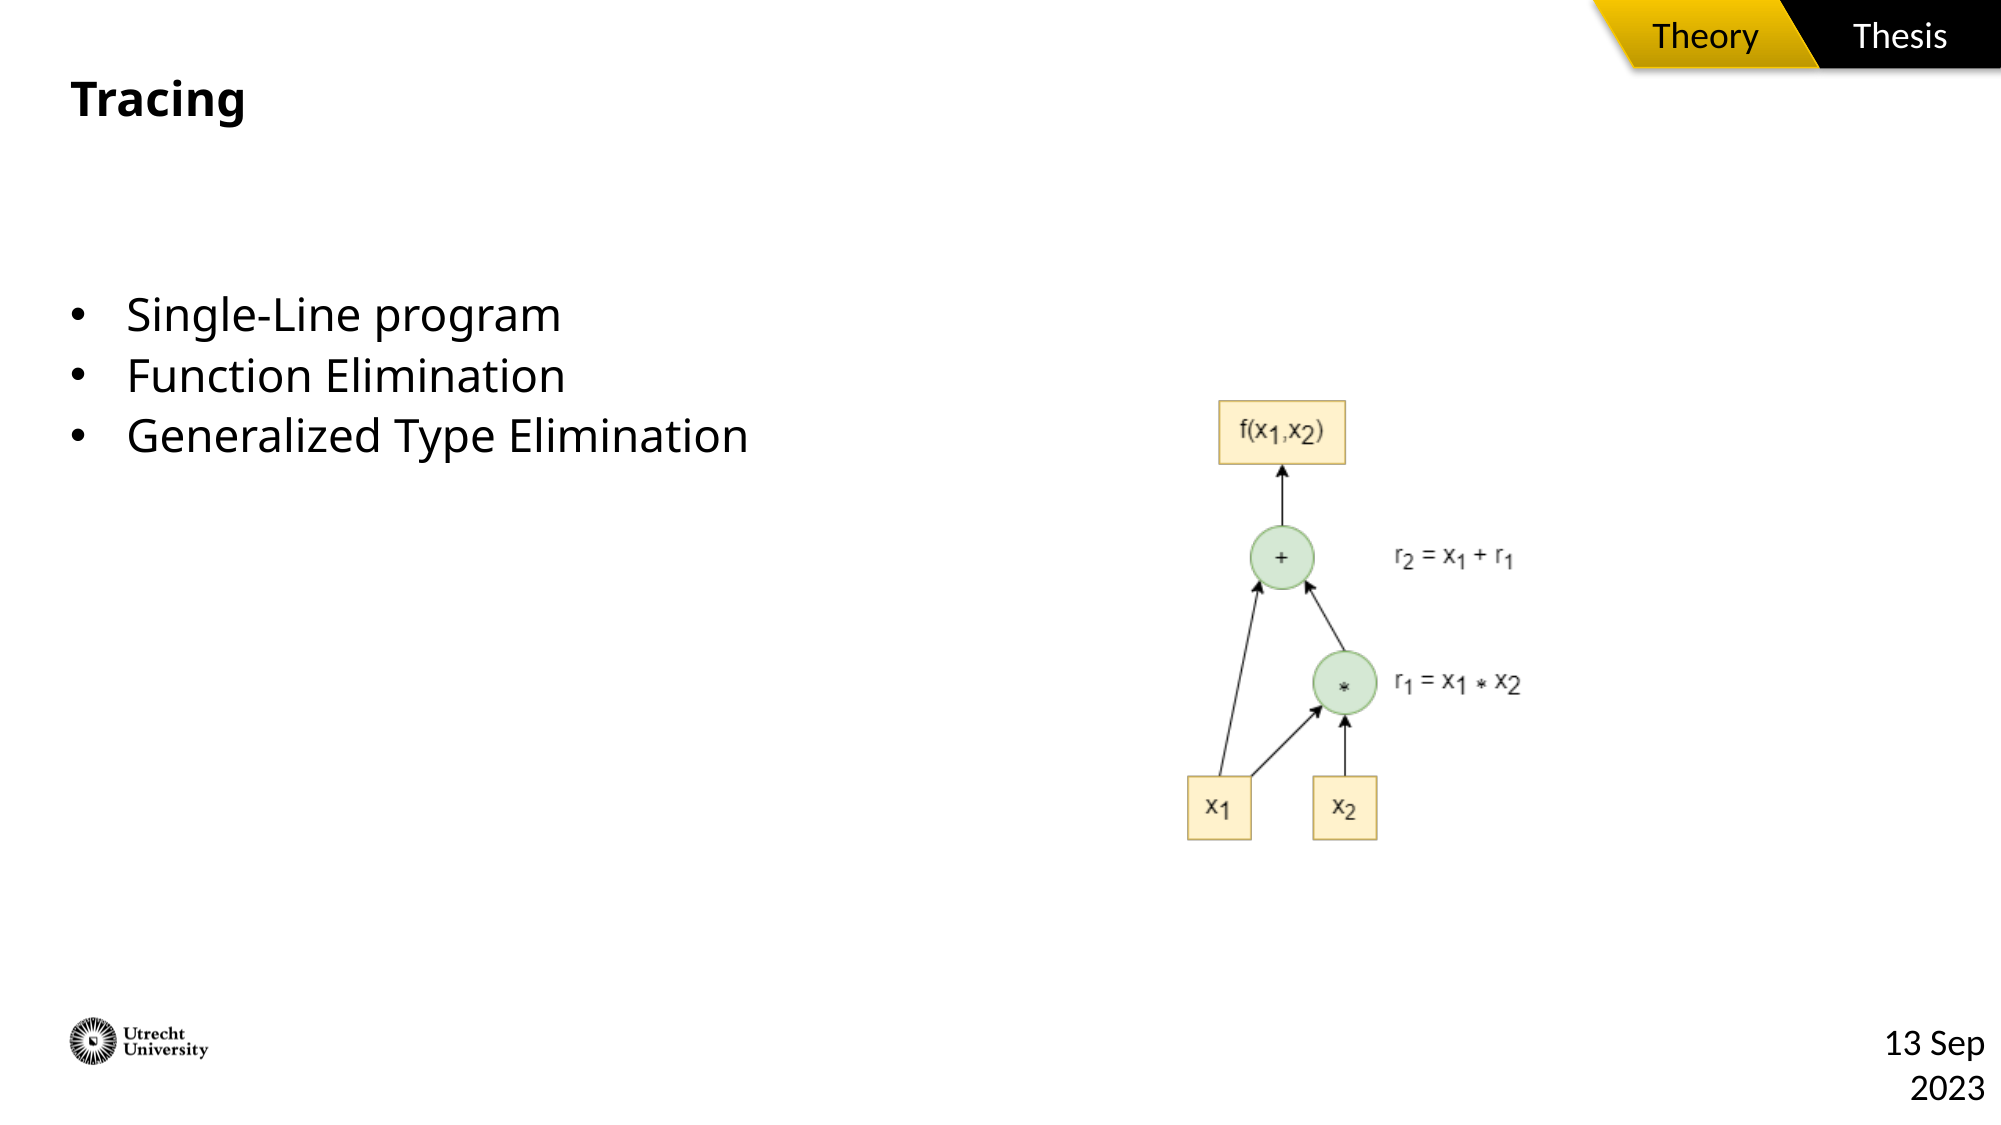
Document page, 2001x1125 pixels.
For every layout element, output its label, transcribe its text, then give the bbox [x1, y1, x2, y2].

text_box Thesis [1783, 0, 2001, 69]
picture [30, 984, 314, 1096]
title Tracing [55, 60, 652, 239]
list Single-Line program Function Elimination Generalized Type Elimination [55, 273, 993, 969]
text_box 13 Sep 2023 [1863, 1010, 2001, 1071]
picture [1172, 385, 1550, 856]
text_box Theory [1593, 0, 1820, 69]
